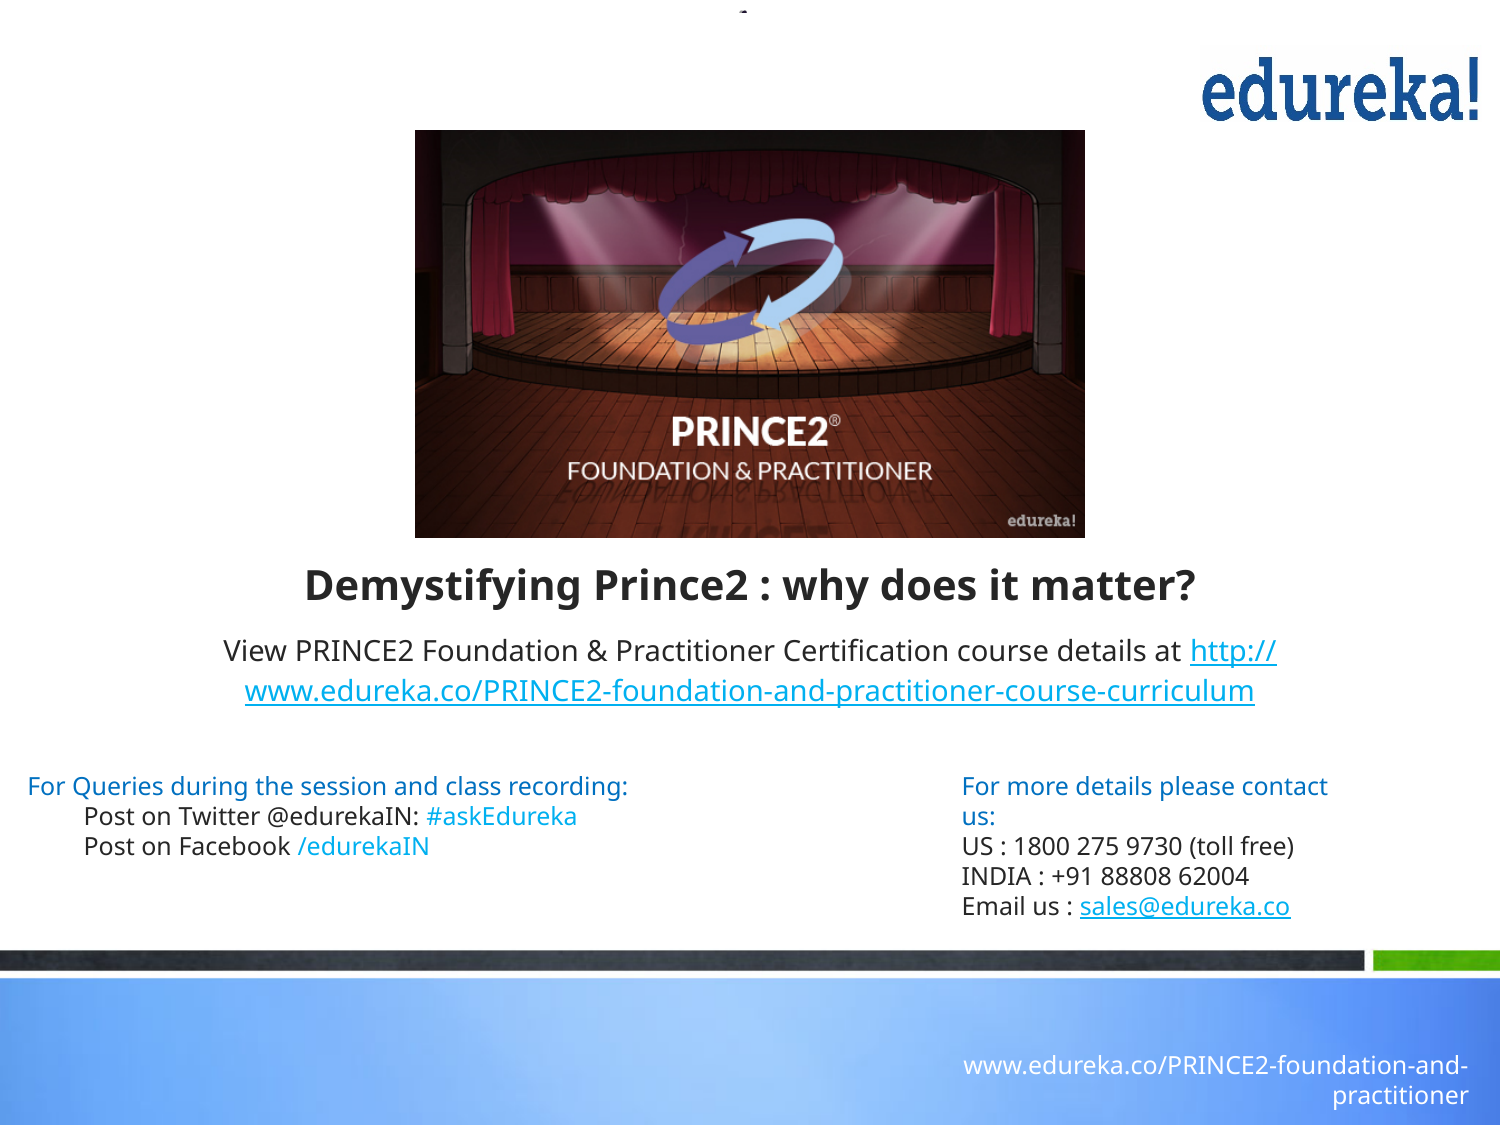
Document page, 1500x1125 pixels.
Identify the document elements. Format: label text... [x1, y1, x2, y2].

text_box For Queries during the session and class recording: Post on Twitter @edurekaIN: #askEdureka Post on Facebook /edurekaIN [12, 763, 838, 868]
text_box [321, 13, 1194, 554]
text_box View PRINCE2 Foundation & Practitioner Certification course details at http://www.edureka.co/PRINCE2-foundation-and-practitioner-course-curriculum [125, 625, 1375, 790]
picture [414, 130, 1085, 538]
picture [0, 617, 1500, 1125]
text_box For more details please contact us: US : 1800 275 9730 (toll free) INDIA : +91 88808 62004 Email us : sales@edureka.co [946, 763, 1377, 932]
picture [0, 0, 1500, 551]
text_box Demystifying Prince2 : why does it matter? [0, 551, 1500, 617]
